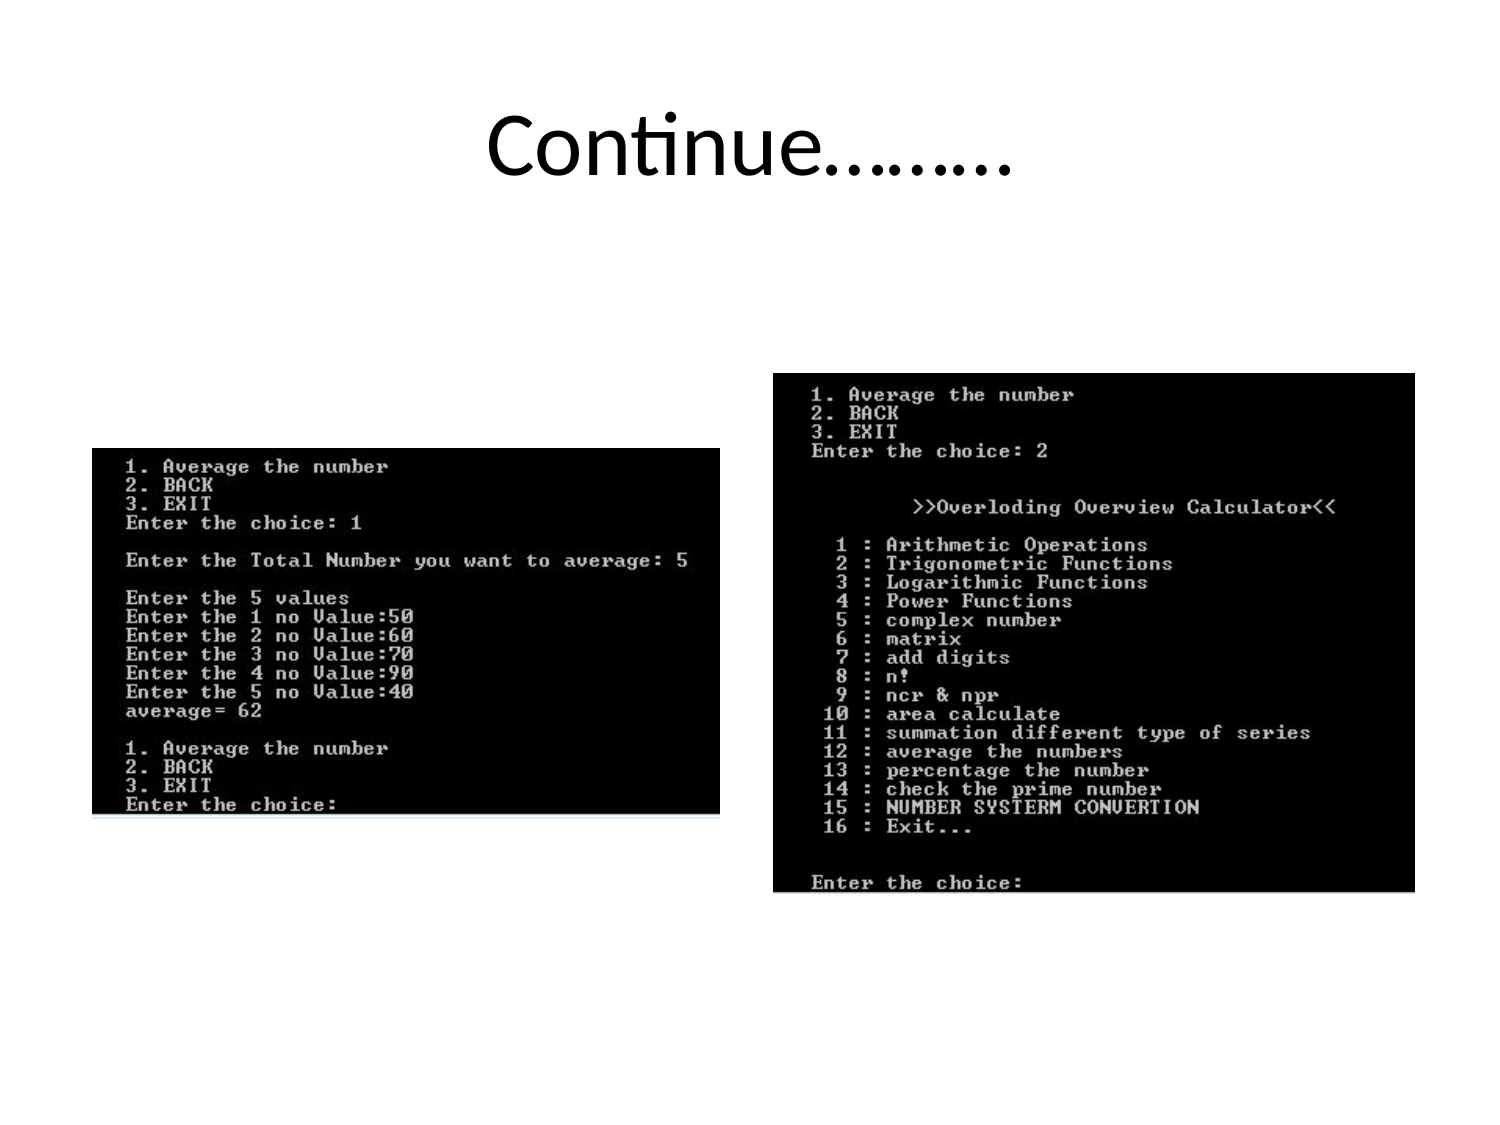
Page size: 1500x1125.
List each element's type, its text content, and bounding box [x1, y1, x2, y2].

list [92, 448, 720, 820]
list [773, 373, 1415, 895]
title Continue……… [75, 45, 1425, 233]
